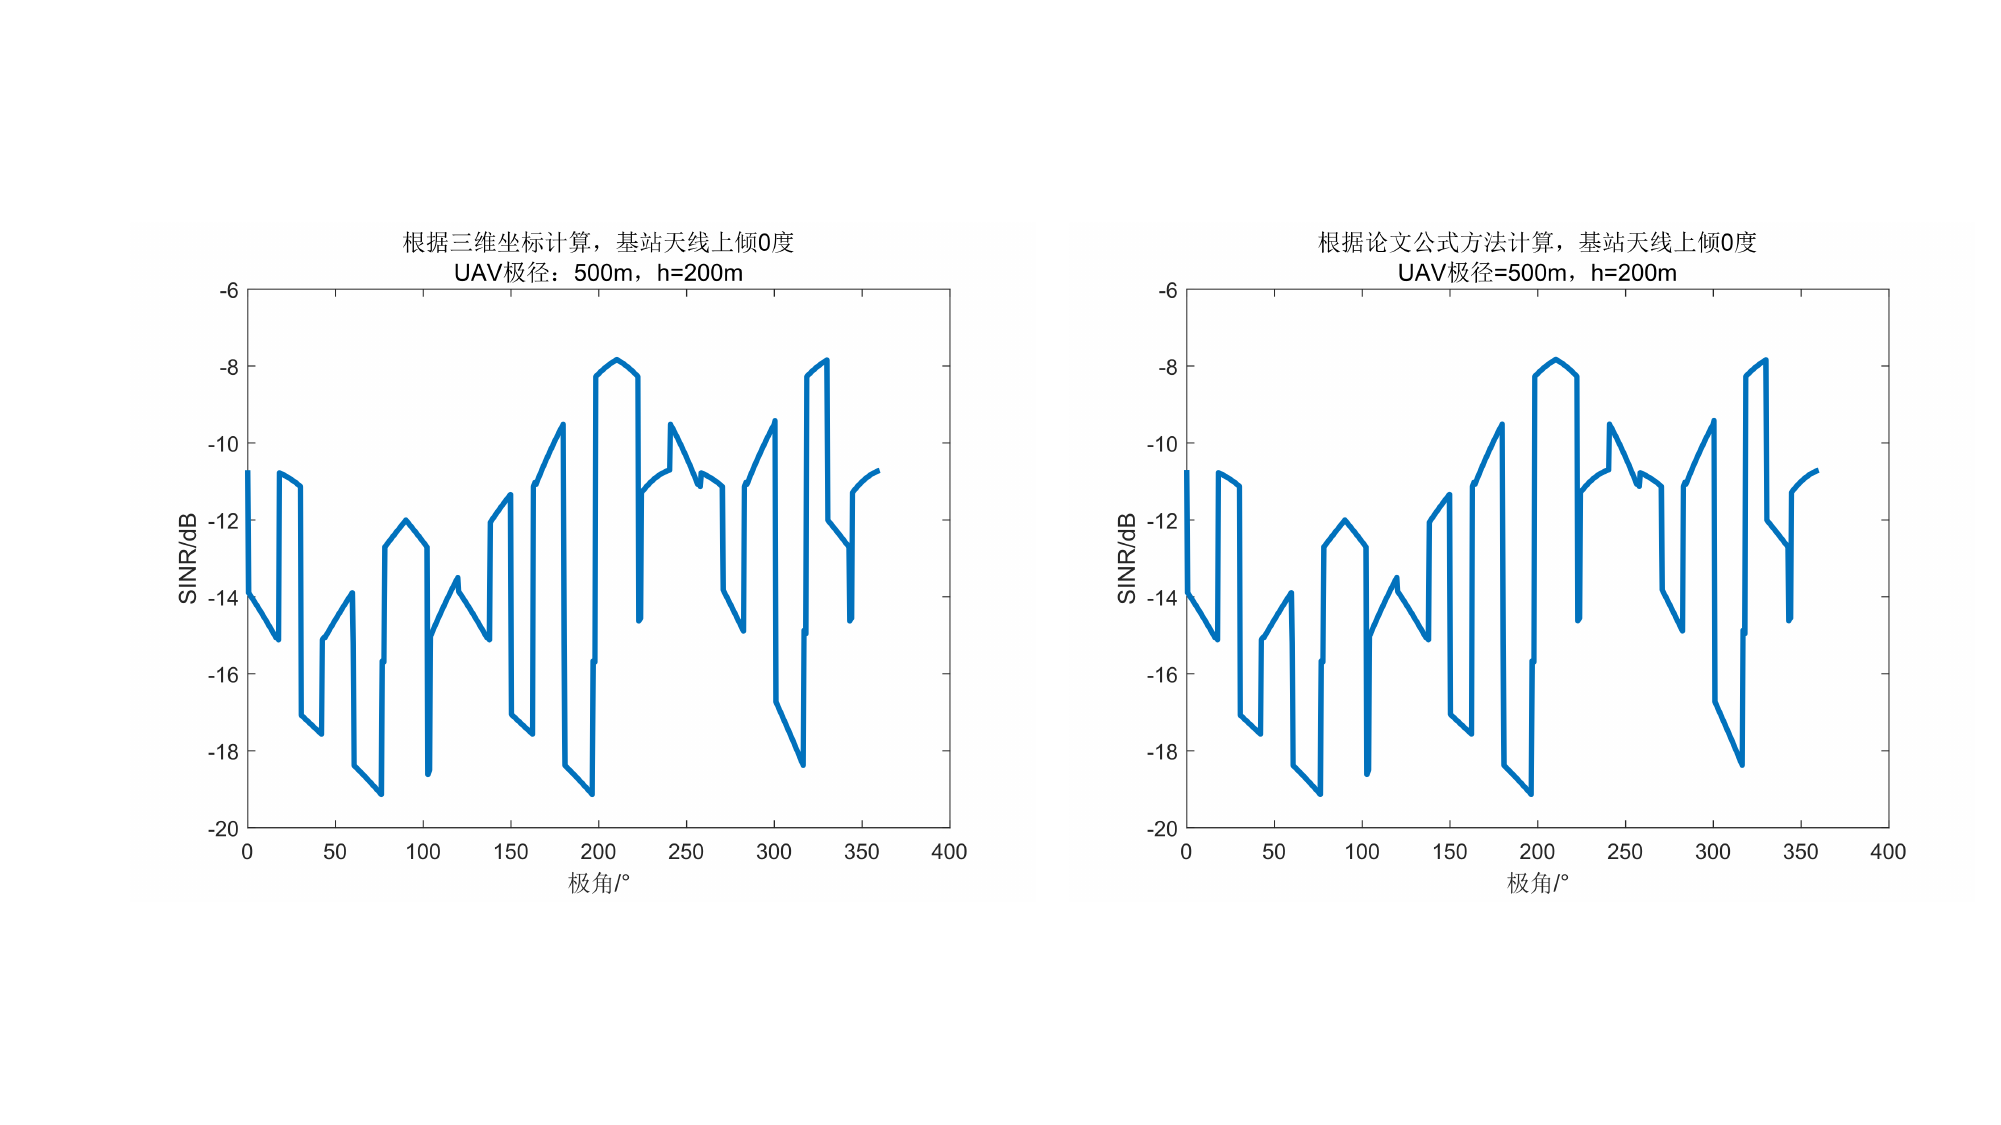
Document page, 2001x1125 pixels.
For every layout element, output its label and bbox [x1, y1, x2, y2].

picture [130, 222, 1036, 902]
picture [1069, 222, 1975, 902]
